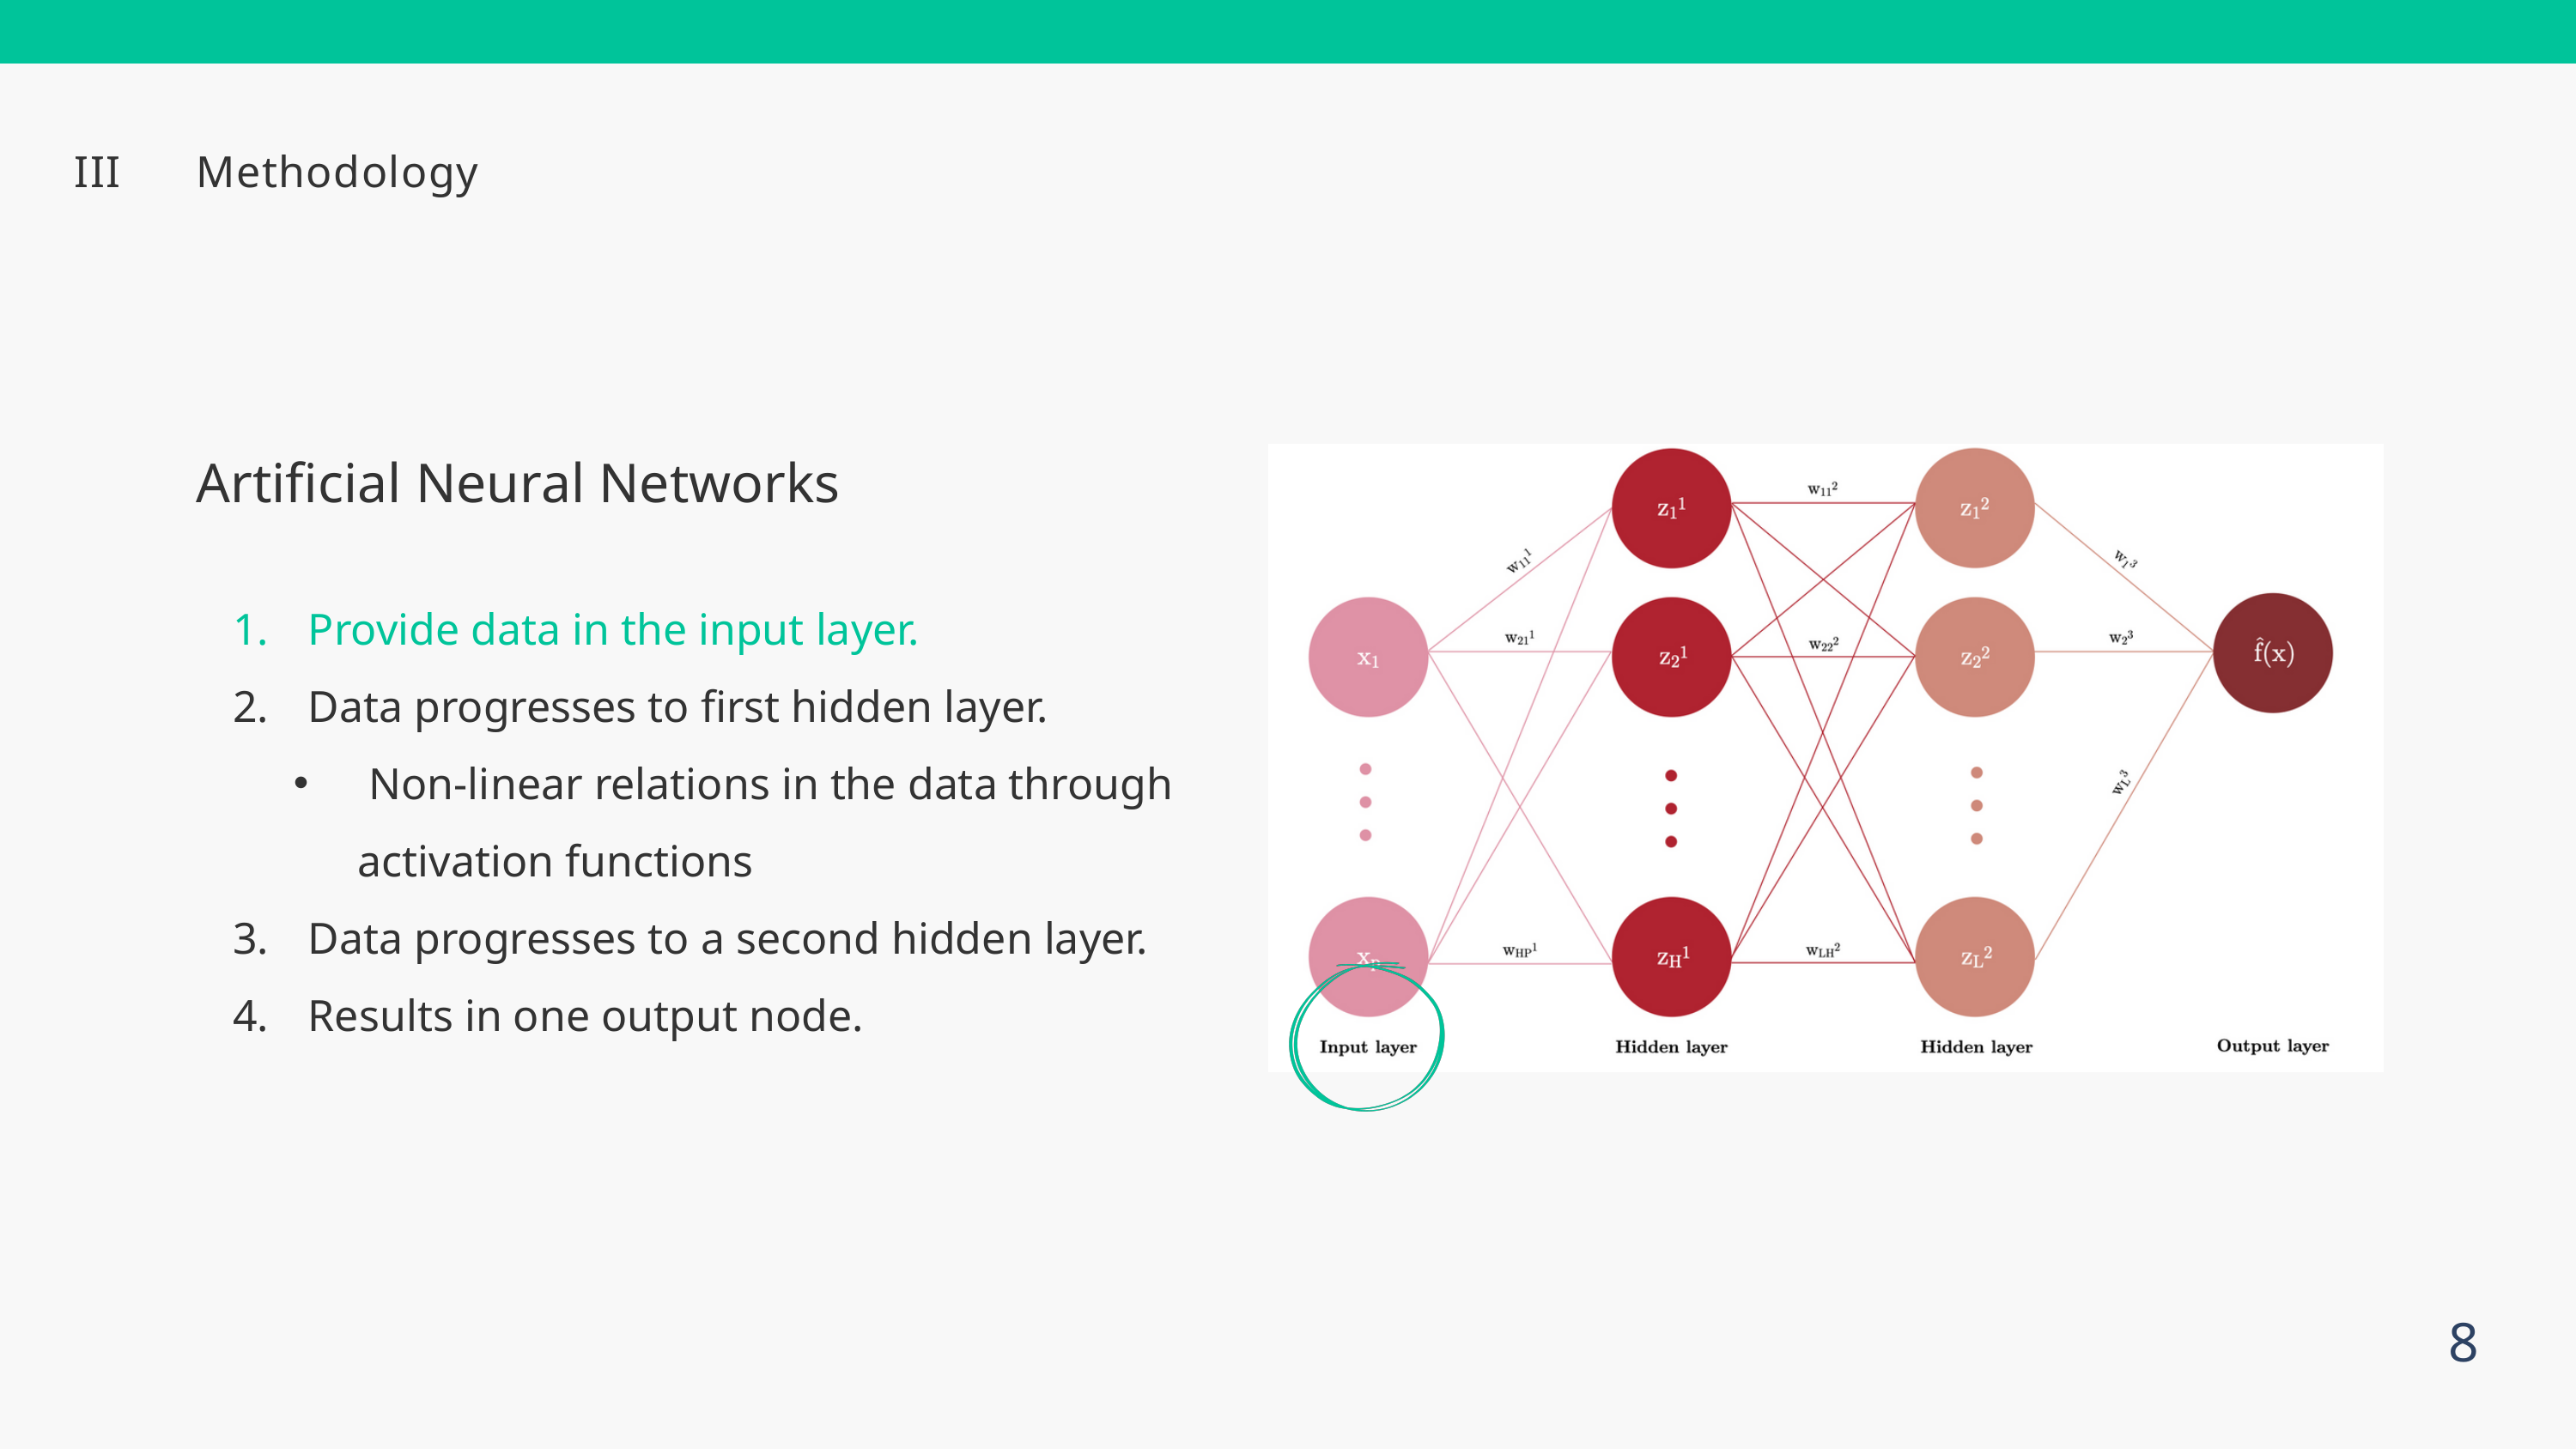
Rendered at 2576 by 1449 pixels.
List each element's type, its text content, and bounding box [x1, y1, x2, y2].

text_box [0, 0, 2576, 64]
text_box 8 [2383, 1286, 2480, 1373]
text_box Methodology [196, 144, 1689, 197]
text_box III [59, 144, 136, 197]
text_box Provide data in the input layer. Data progresses to first hidden layer. Non-linear relations in the data through activation functions Data progresses to a second hidden layer. Results in one output node. [196, 576, 1263, 1040]
text_box Artificial Neural Networks [196, 427, 1027, 513]
picture [1267, 444, 2384, 1116]
